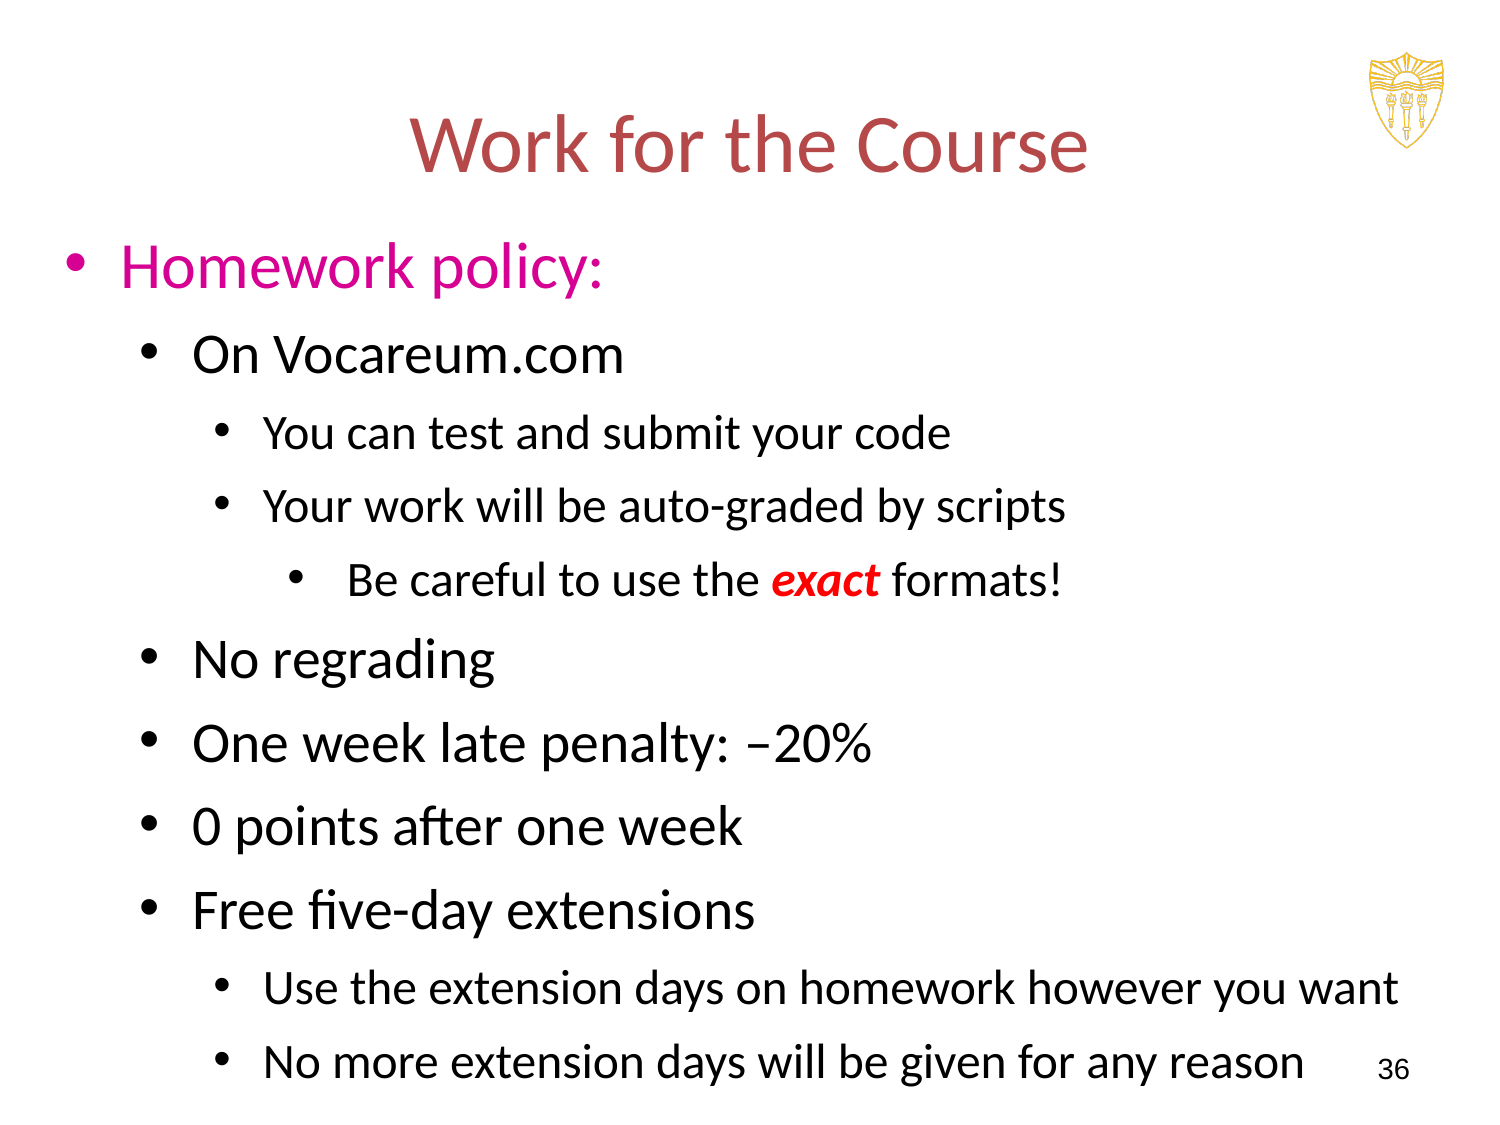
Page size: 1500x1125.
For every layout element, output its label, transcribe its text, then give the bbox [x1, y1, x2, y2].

title Work for the Course [74, 44, 1426, 214]
picture [1345, 38, 1468, 162]
list Homework policy: On Vocareum.com You can test and submit your code Your work will be auto-graded by scripts Be careful to use the exact formats! No regrading One week late penalty: –20% 0 points after one week Free five-day extensions Use the extension days on homework however you want No more extension days will be given for any reason [56, 214, 1483, 1104]
slide_number 36 [1074, 1042, 1425, 1103]
